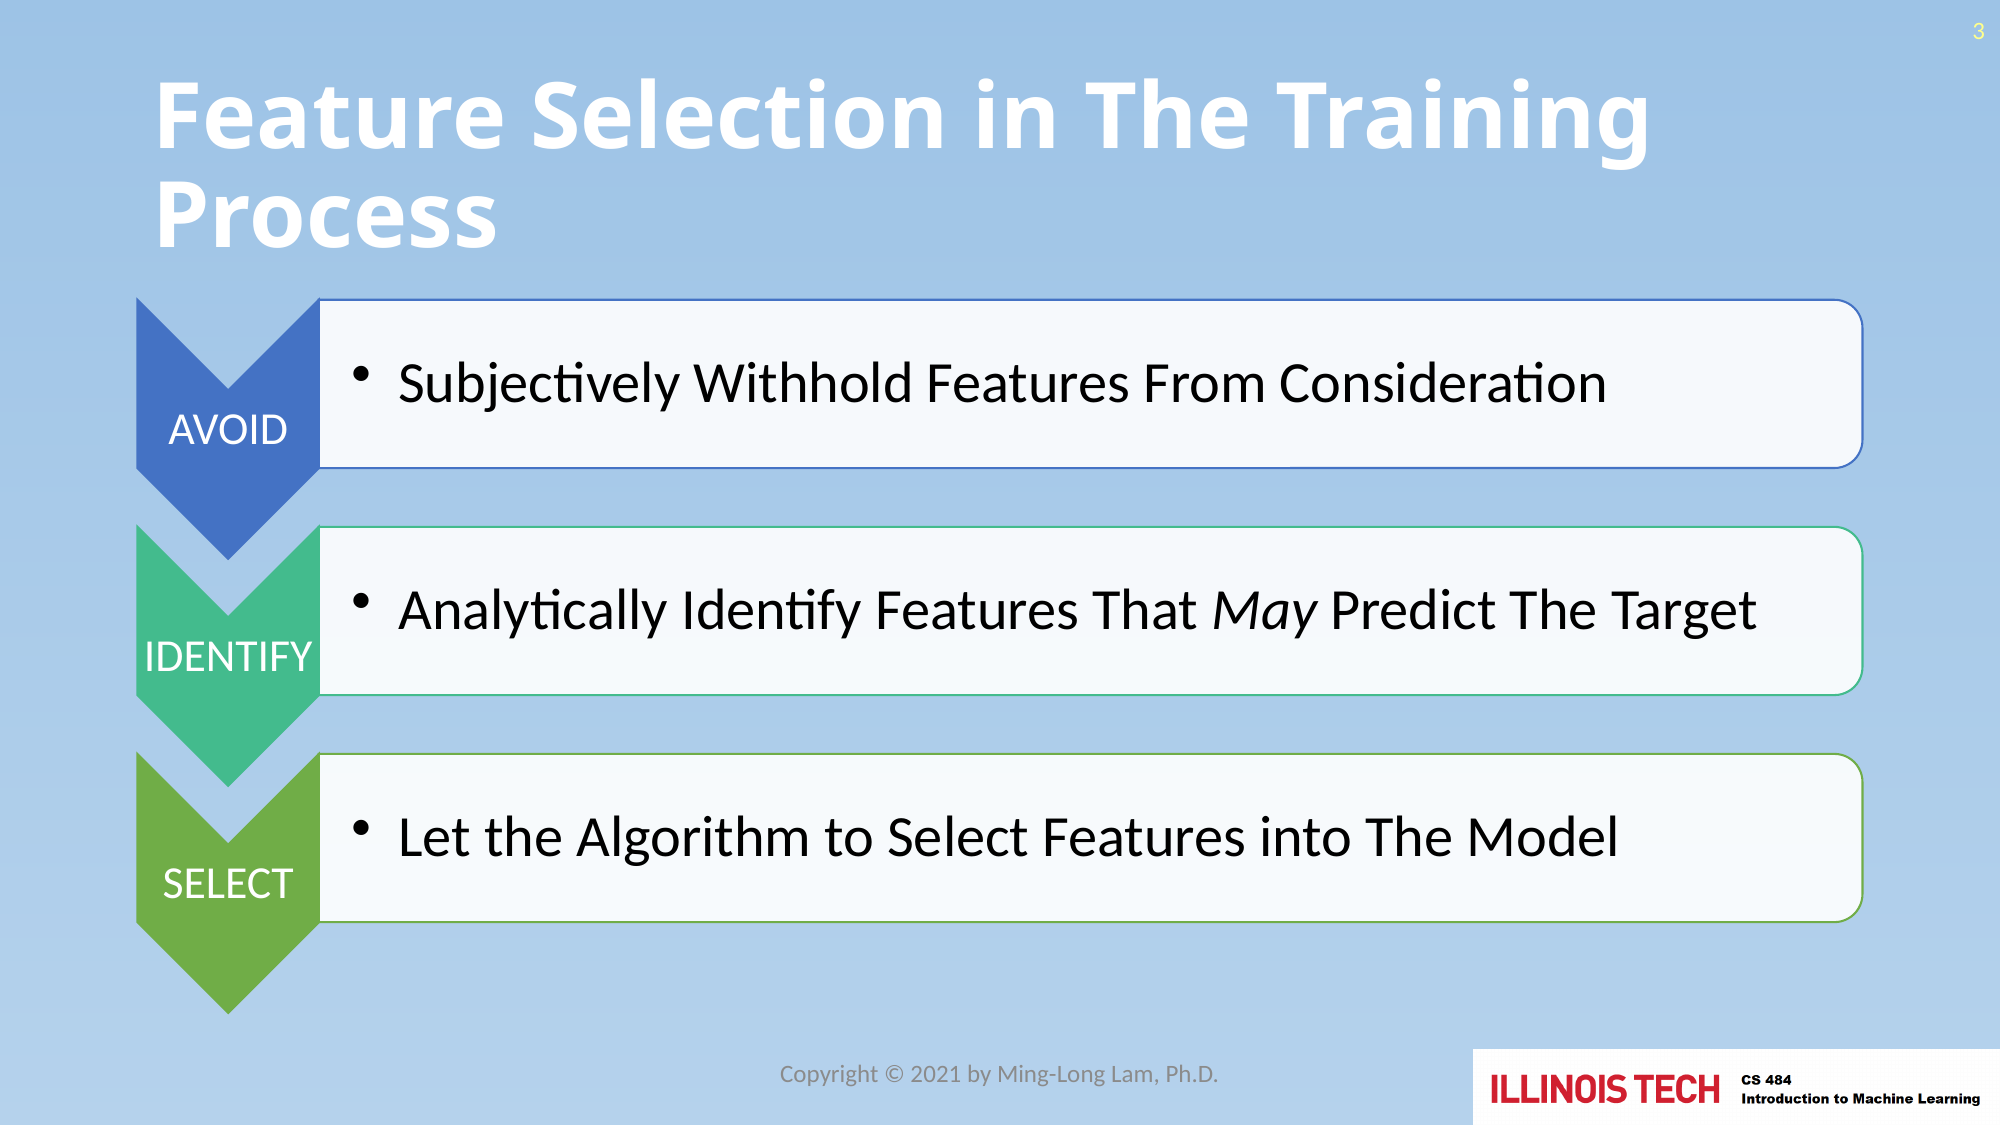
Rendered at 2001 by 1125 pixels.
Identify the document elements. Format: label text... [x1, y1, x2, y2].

picture [1473, 1049, 2000, 1125]
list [137, 299, 1863, 1014]
footer Copyright © 2021 by Ming-Long Lam, Ph.D. [662, 1042, 1338, 1103]
slide_number 3 [1550, 0, 2000, 60]
title Feature Selection in The Training Process [137, 59, 1863, 278]
